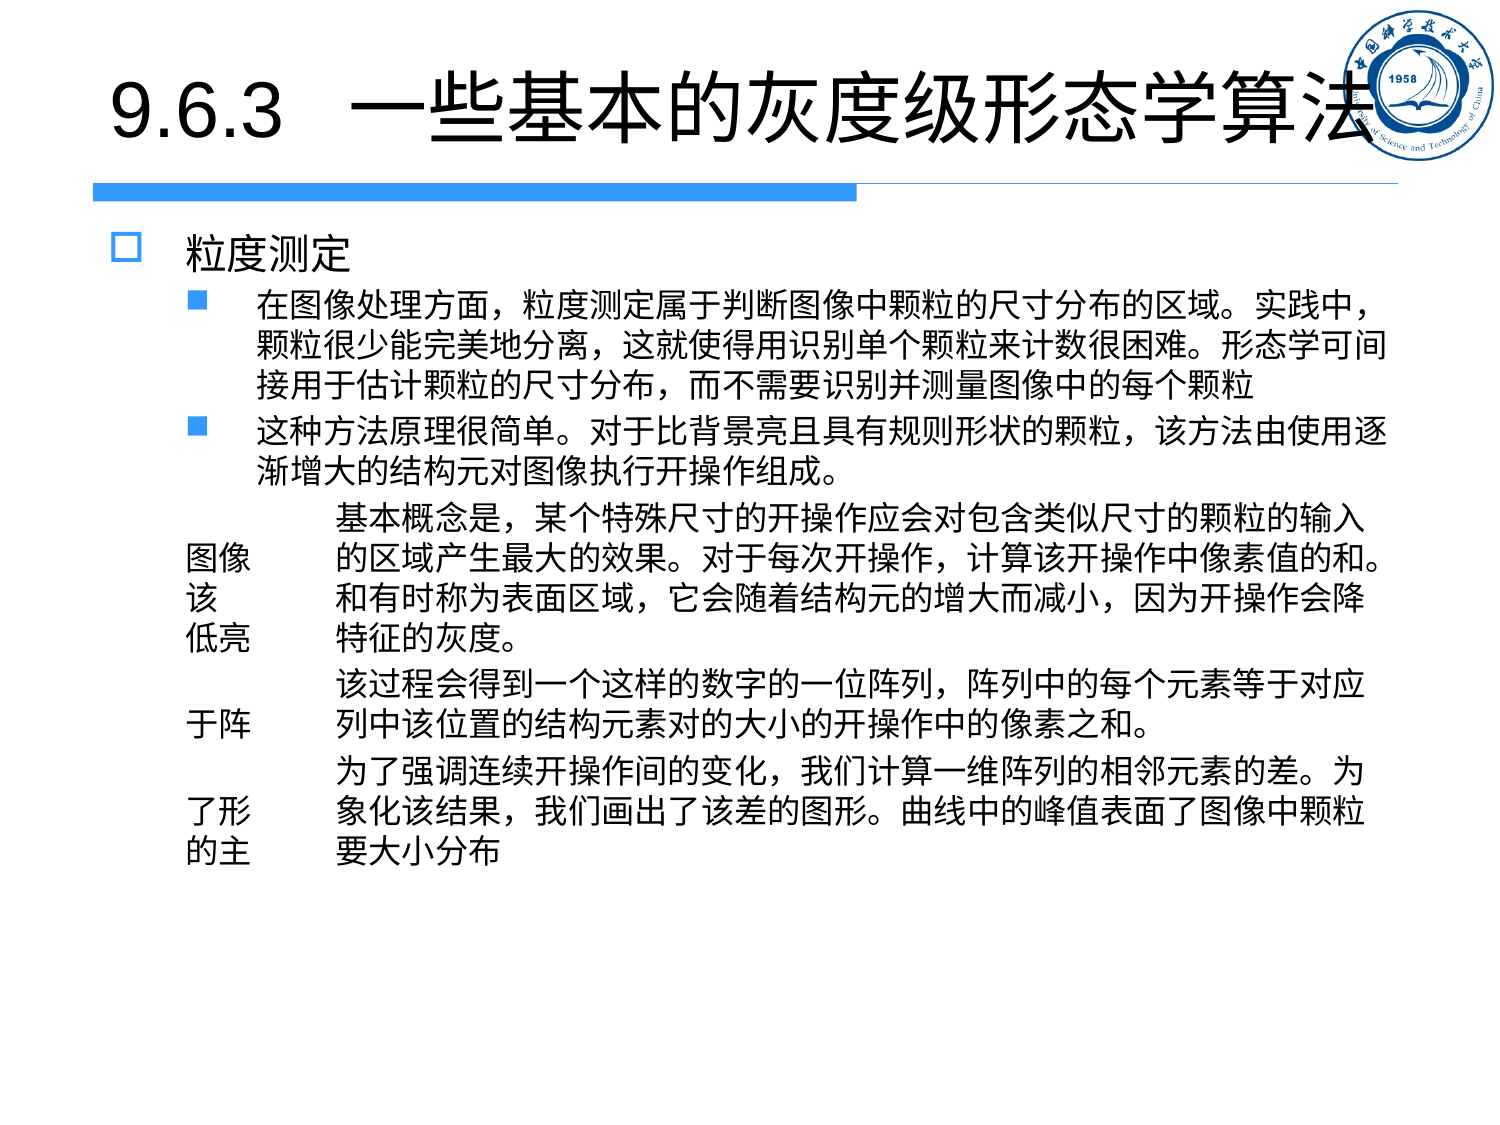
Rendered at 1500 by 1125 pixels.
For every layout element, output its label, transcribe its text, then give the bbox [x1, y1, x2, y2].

title 9.6.3 一些基本的灰度级形态学算法 [94, 50, 1407, 161]
list 粒度测定 在图像处理方面，粒度测定属于判断图像中颗粒的尺寸分布的区域。实践中，颗粒很少能完美地分离，这就使得用识别单个颗粒来计数很困难。形态学可间接用于估计颗粒的尺寸分布，而不需要识别并测量图像中的每个颗粒 这种方法原理很简单。对于比背景亮且具有规则形状的颗粒，该方法由使用逐渐增大的结构元对图像执行开操作组成。 基本概念是，某个特殊尺寸的开操作应会对包含类似尺寸的颗粒的输入图像 的区域产生最大的效果。对于每次开操作，计算该开操作中像素值的和。该 和有时称为表面区域，它会随着结构元的增大而减小，因为开操作会降低亮 特征的灰度。 该过程会得到一个这样的数字的一位阵列，阵列中的每个元素等于对应于阵 列中该位置的结构元素对的大小的开操作中的像素之和。 为了强调连续开操作间的变化，我们计算一维阵列的相邻元素的差。为了形 象化该结果，我们画出了该差的图形。曲线中的峰值表面了图像中颗粒的主 要大小分布 [92, 220, 1406, 1035]
picture [1339, 2, 1494, 161]
